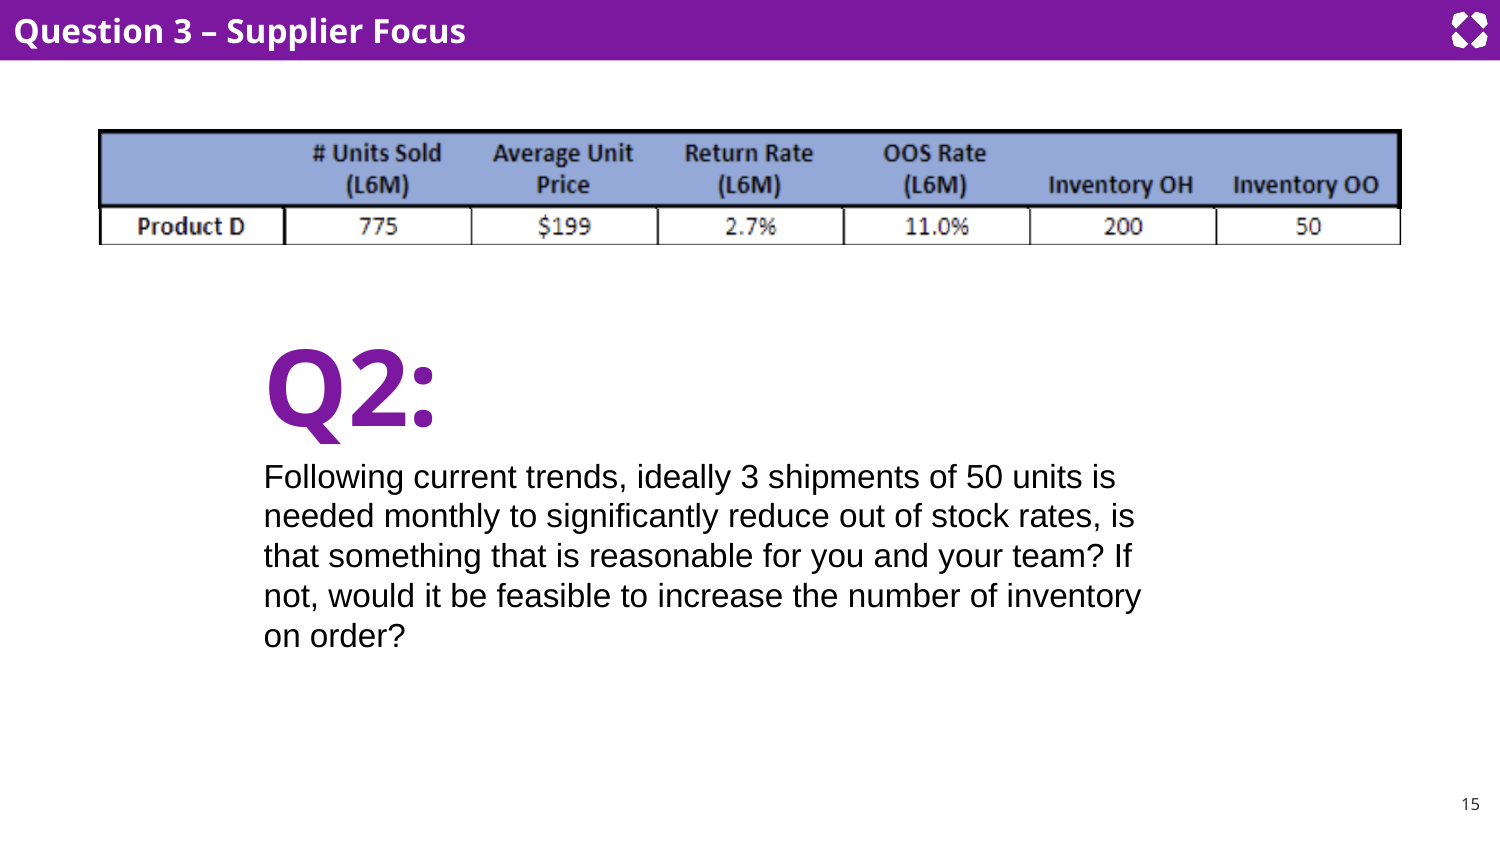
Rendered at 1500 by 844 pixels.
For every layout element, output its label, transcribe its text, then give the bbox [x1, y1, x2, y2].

picture [1449, 9, 1491, 51]
picture [98, 128, 1402, 245]
title Q2: [248, 327, 751, 439]
list Following current trends, ideally 3 shipments of 50 units is needed monthly to significantly reduce out of stock rates, is that something that is reasonable for you and your team? If not, would it be feasible to increase the number of inventory on order? [248, 439, 1200, 720]
title Question 3 – Supplier Focus [13, 0, 1435, 61]
